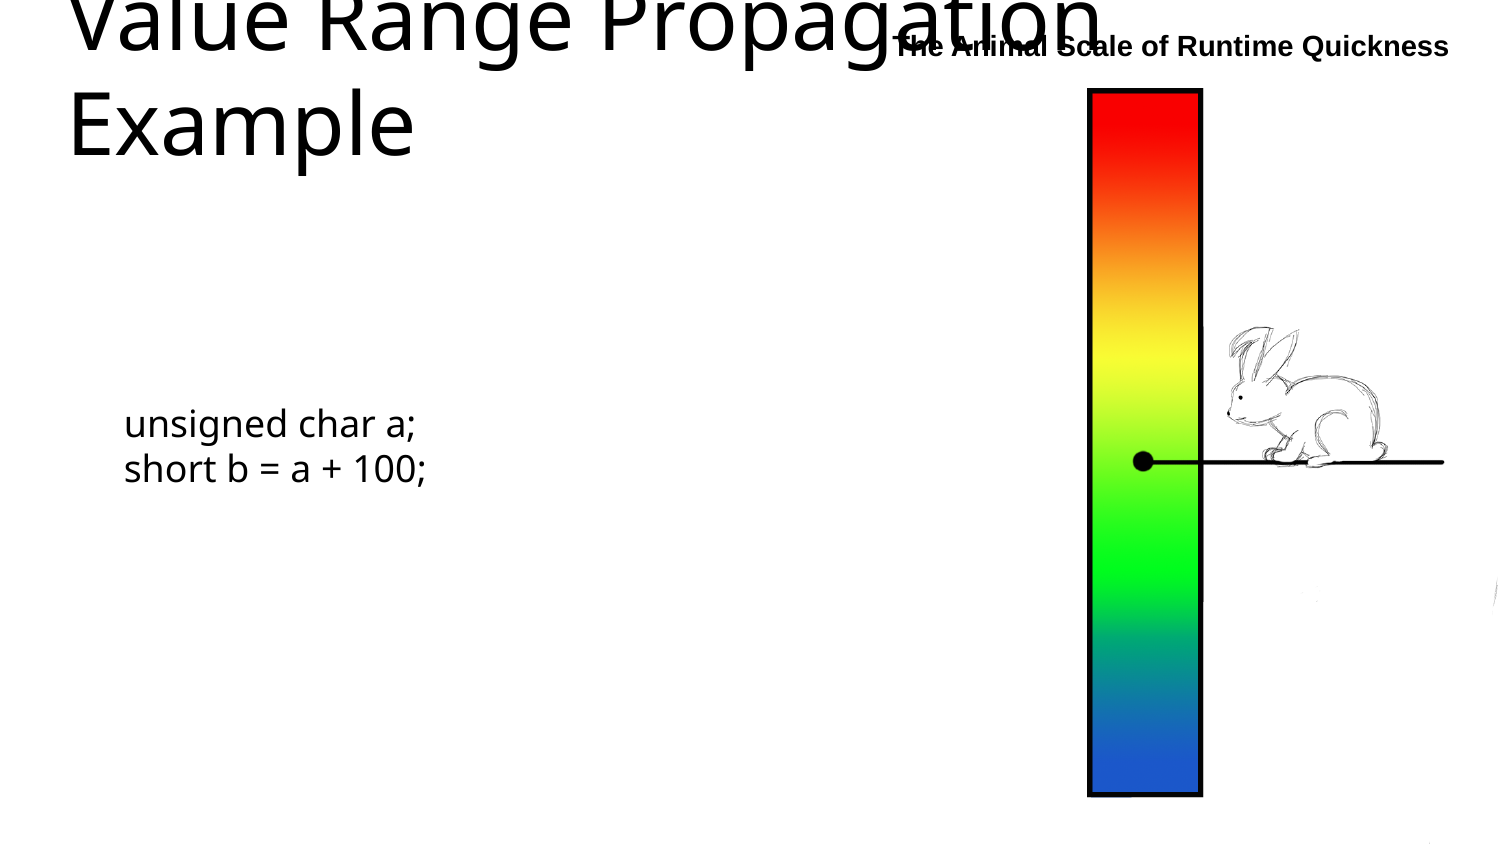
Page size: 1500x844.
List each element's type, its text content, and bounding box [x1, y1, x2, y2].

picture [780, 0, 1500, 844]
title Value Range Propagation Example [51, 51, 775, 189]
list unsigned char a; short b = a + 100; [108, 385, 492, 540]
